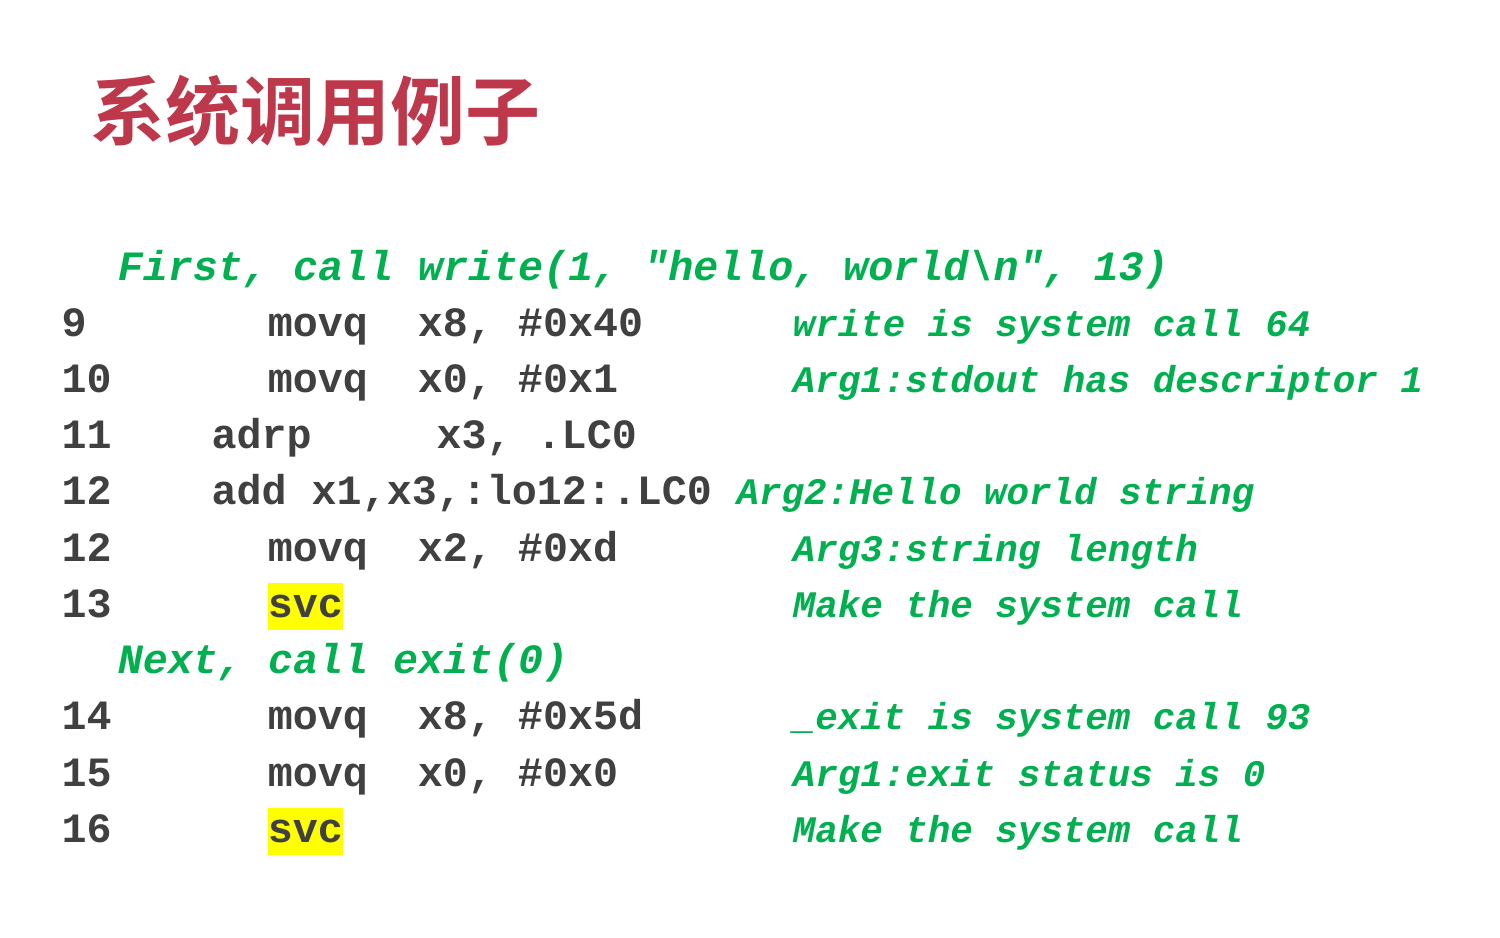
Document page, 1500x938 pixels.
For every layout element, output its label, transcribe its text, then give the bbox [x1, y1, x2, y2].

text_box First, call write(1, "hello, world\n", 13) 9 movq x8, #0x40 write is system call 64 10 movq x0, #0x1 Arg1:stdout has descriptor 1 adrp x3, .LC0 add x1,x3,:lo12:.LC0 Arg2:Hello world string 12 movq x2, #0xd Arg3:string length 13 svc Make the system call Next, call exit(0) 14 movq x8, #0x5d _exit is system call 93 15 movq x0, #0x0 Arg1:exit status is 0 16 svc Make the system call [46, 249, 1475, 913]
title 系统调用例子 [75, 31, 1425, 188]
